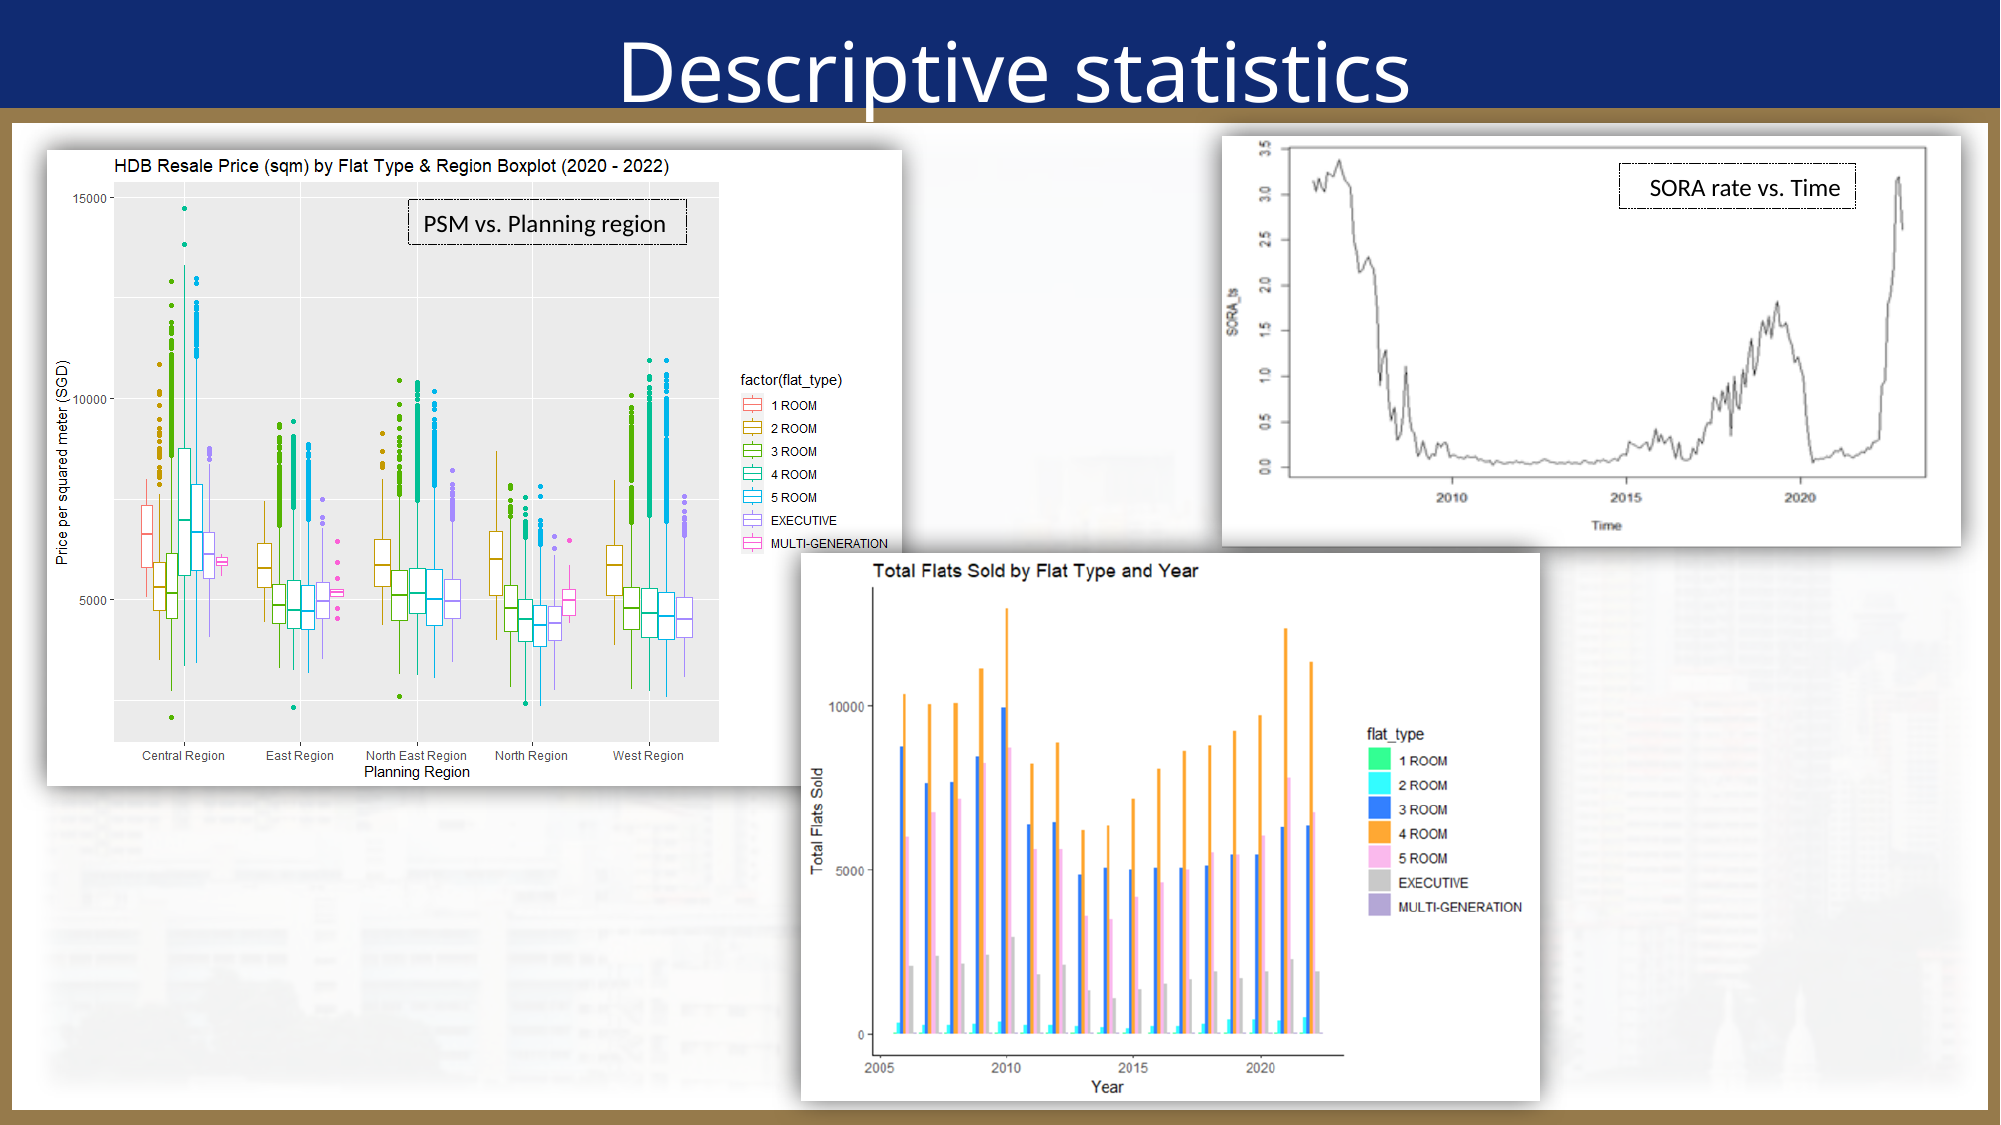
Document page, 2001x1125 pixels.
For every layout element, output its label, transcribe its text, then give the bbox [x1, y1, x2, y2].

text_box [1550, 122, 1989, 1111]
text_box Descriptive statistics [371, 11, 1680, 122]
text_box [0, 0, 2000, 109]
picture [32, 122, 1981, 1101]
text_box [11, 122, 788, 1111]
